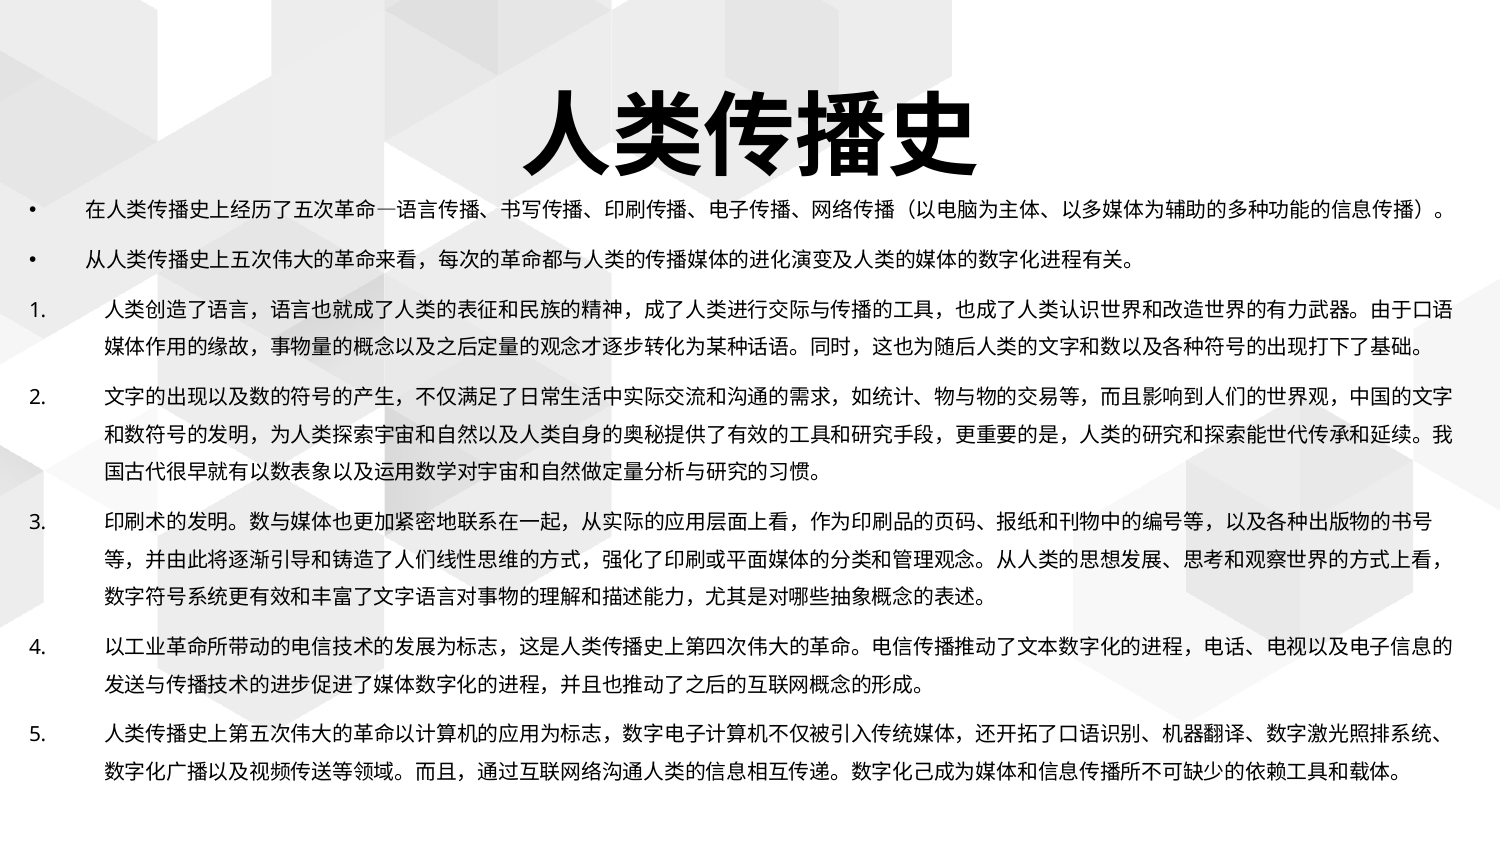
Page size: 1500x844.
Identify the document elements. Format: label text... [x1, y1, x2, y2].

list 在人类传播史上经历了五次革命—语言传播、书写传播、印刷传播、电子传播、网络传播（以电脑为主体、以多媒体为辅助的多种功能的信息传播）。 从人类传播史上五次伟大的革命来看，每次的革命都与人类的传播媒体的进化演变及人类的媒体的数字化进程有关。 人类创造了语言，语言也就成了人类的表征和民族的精神，成了人类进行交际与传播的工具，也成了人类认识世界和改造世界的有力武器。由于口语媒体作用的缘故，事物量的概念以及之后定量的观念才逐步转化为某种话语。同时，这也为随后人类的文字和数以及各种符号的出现打下了基础。 文字的出现以及数的符号的产生，不仅满足了日常生活中实际交流和沟通的需求，如统计、物与物的交易等，而且影响到人们的世界观，中国的文字和数符号的发明，为人类探索宇宙和自然以及人类自身的奥秘提供了有效的工具和研究手段，更重要的是，人类的研究和探索能世代传承和延续。我国古代很早就有以数表象以及运用数学对宇宙和自然做定量分析与研究的习惯。 印刷术的发明。数与媒体也更加紧密地联系在一起，从实际的应用层面上看，作为印刷品的页码、报纸和刊物中的编号等，以及各种出版物的书号等，并由此将逐渐引导和铸造了人们线性思维的方式，强化了印刷或平面媒体的分类和管理观念。从人类的思想发展、思考和观察世界的方式上看，数字符号系统更有效和丰富了文字语言对事物的理解和描述能力，尤其是对哪些抽象概念的表述。 以工业革命所带动的电信技术的发展为标志，这是人类传播史上第四次伟大的革命。电信传播推动了文本数字化的进程，电话、电视以及电子信息的发送与传播技术的进步促进了媒体数字化的进程，并且也推动了之后的互联网概念的形成。 人类传播史上第五次伟大的革命以计算机的应用为标志，数字电子计算机不仅被引入传统媒体，还开拓了口语识别、机器翻译、数字激光照排系统、数字化广播以及视频传送等领域。而且，通过互联网络沟通人类的信息相互传递。数字化己成为媒体和信息传播所不可缺少的依赖工具和载体。 [14, 176, 1478, 790]
picture [0, 0, 1500, 844]
title 人类传播史 [75, 33, 1425, 175]
